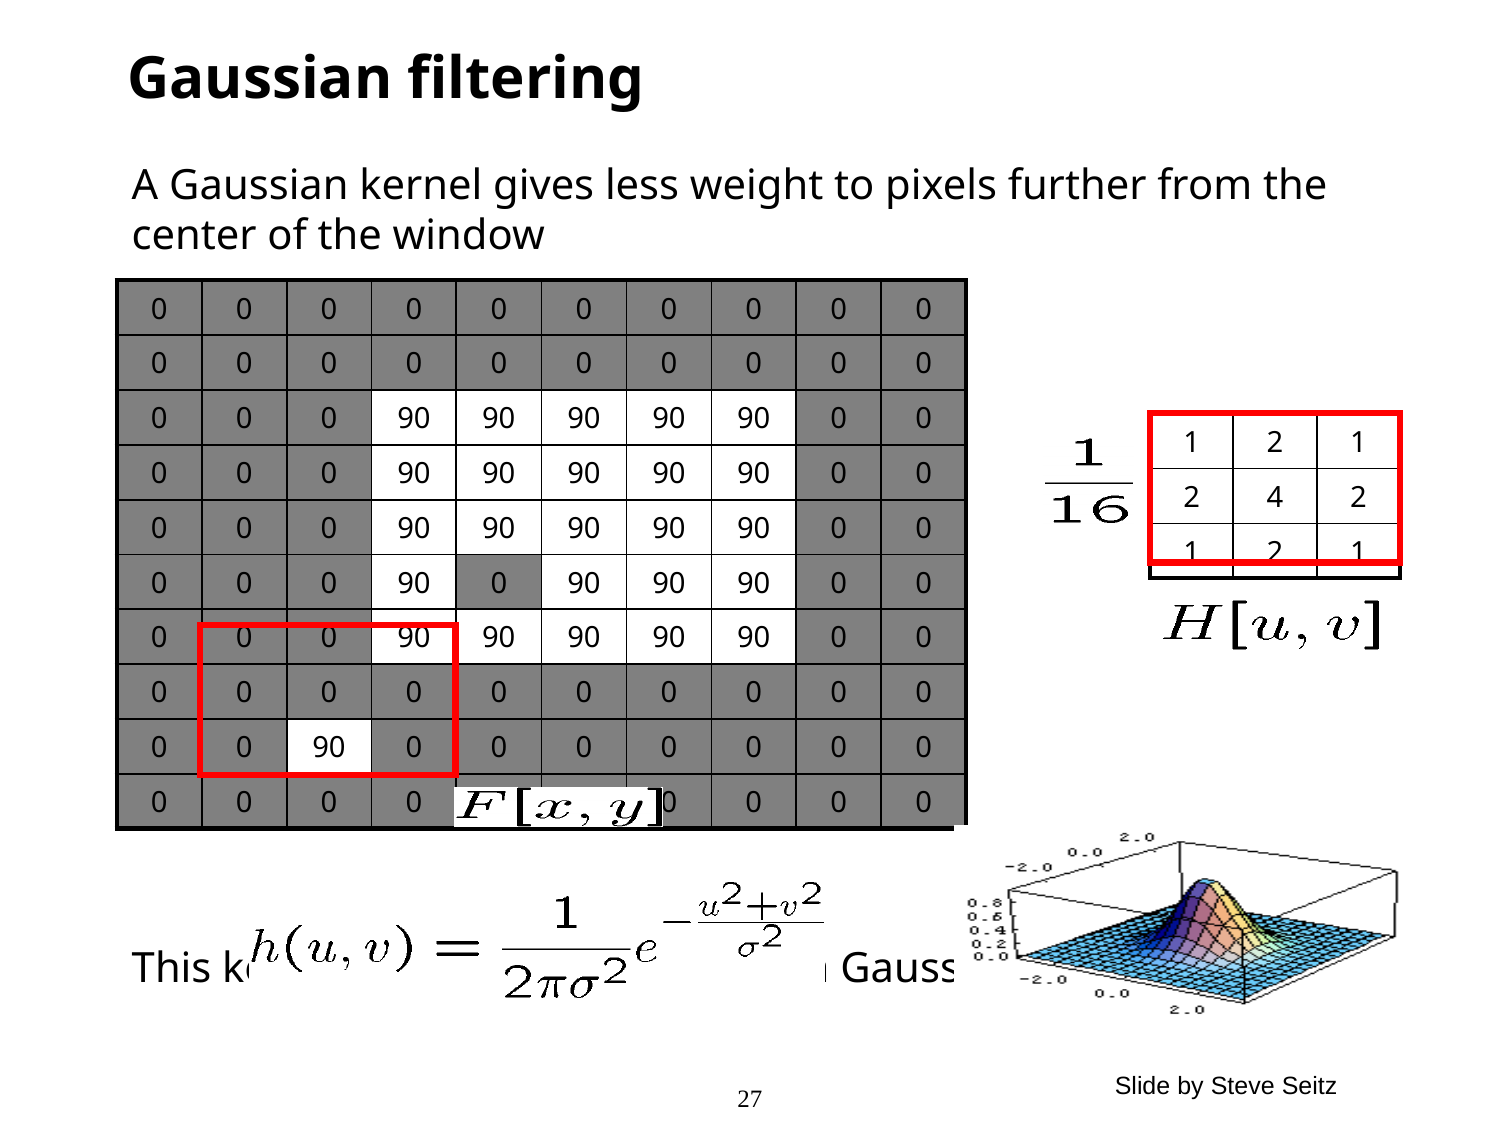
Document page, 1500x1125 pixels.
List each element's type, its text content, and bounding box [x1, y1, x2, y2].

title Gaussian filtering [112, 28, 1388, 122]
table_cell 0 [797, 391, 880, 444]
table_cell 0 [119, 775, 201, 826]
table_cell 0 [119, 501, 201, 554]
table_cell 90 [712, 555, 795, 608]
table_cell 0 [882, 610, 964, 663]
table_cell 0 [203, 501, 286, 554]
table_cell 0 [797, 665, 880, 718]
table_cell 90 [372, 391, 455, 444]
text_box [1100, 1062, 1490, 1108]
table_header 0 [203, 282, 286, 334]
table_cell 0 [288, 501, 371, 554]
table_cell 0 [288, 446, 371, 499]
table_cell 0 [882, 665, 964, 718]
picture [453, 787, 663, 827]
table_cell 90 [457, 446, 541, 499]
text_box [1149, 413, 1400, 563]
table_cell 90 [457, 610, 541, 663]
table_cell 0 [372, 775, 455, 826]
text_box [199, 624, 456, 775]
table_header 0 [288, 282, 371, 334]
table_cell 90 [372, 446, 455, 499]
table_cell 0 [542, 665, 626, 718]
table_cell 0 [882, 555, 964, 608]
table_cell 0 [203, 391, 286, 444]
table_cell 0 [797, 775, 880, 826]
table_cell 90 [542, 501, 626, 554]
table_cell 90 [542, 391, 626, 444]
table_cell 0 [627, 336, 711, 389]
table_cell 0 [882, 336, 964, 389]
table_cell 0 [797, 555, 880, 608]
table_cell 0 [542, 720, 626, 773]
table_cell 90 [712, 501, 795, 554]
table_cell 90 [457, 391, 541, 444]
table_cell 0 [119, 391, 201, 444]
table_cell 0 [797, 610, 880, 663]
table_cell 0 [119, 446, 201, 499]
table_cell 0 [203, 446, 286, 499]
table_cell 0 [203, 775, 286, 826]
table_cell 2 [1234, 563, 1316, 576]
table_cell 0 [457, 665, 541, 718]
table_cell 90 [627, 446, 711, 499]
table_cell 0 [712, 336, 795, 389]
table_cell 0 [288, 775, 371, 826]
table_cell 0 [712, 665, 795, 718]
table_header 0 [797, 282, 880, 334]
table_cell 90 [712, 446, 795, 499]
table_cell 0 [457, 555, 541, 608]
table_header 0 [457, 282, 541, 334]
table_cell 0 [712, 775, 795, 826]
table_cell 0 [203, 610, 286, 624]
table_header 0 [372, 282, 455, 334]
table_cell 0 [882, 501, 964, 554]
table_cell 90 [627, 391, 711, 444]
table_cell 0 [119, 610, 201, 663]
table_header 0 [882, 282, 964, 334]
table_cell 1 [1152, 563, 1232, 576]
table_cell 0 [797, 446, 880, 499]
table_cell 90 [372, 610, 455, 624]
table_cell 0 [627, 775, 711, 826]
table_cell 0 [119, 665, 199, 718]
picture [1160, 599, 1380, 651]
table_cell 0 [797, 501, 880, 554]
table_cell 90 [542, 555, 626, 608]
table_cell 0 [288, 336, 371, 389]
table_cell 0 [119, 720, 199, 773]
table_cell 0 [797, 336, 880, 389]
table_cell 0 [627, 720, 711, 773]
table_cell 0 [542, 775, 626, 785]
table_cell 0 [457, 775, 541, 785]
table_cell 0 [288, 391, 371, 444]
table_cell 0 [288, 555, 371, 608]
table_header 0 [712, 282, 795, 334]
table_cell 0 [882, 446, 964, 499]
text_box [953, 825, 1413, 1026]
table_cell 0 [203, 555, 286, 608]
table_cell 1 [1318, 563, 1398, 576]
table_cell 0 [627, 665, 711, 718]
table_cell 0 [457, 720, 541, 773]
table_cell 0 [457, 336, 541, 389]
picture [249, 879, 825, 1001]
table_header 0 [627, 282, 711, 334]
table_header 0 [119, 282, 201, 334]
table_cell 90 [712, 391, 795, 444]
table_cell 90 [372, 555, 455, 608]
table_cell 0 [882, 391, 964, 444]
table_cell 90 [372, 501, 455, 554]
table_cell 0 [288, 610, 371, 624]
table_cell 0 [203, 336, 286, 389]
table_cell 0 [712, 720, 795, 773]
table_cell 0 [882, 720, 964, 773]
table_cell 90 [542, 610, 626, 663]
table_cell 0 [542, 336, 626, 389]
table_cell 0 [119, 336, 201, 389]
table_cell 0 [797, 720, 880, 773]
table_header 0 [542, 282, 626, 334]
table_cell 90 [457, 501, 541, 554]
table_cell 90 [542, 446, 626, 499]
table_cell 0 [119, 555, 201, 608]
picture [1043, 437, 1134, 525]
table_cell 90 [712, 610, 795, 663]
table_cell 0 [882, 775, 964, 826]
table_cell 90 [627, 555, 711, 608]
list A Gaussian kernel gives less weight to pixels further from the center of the window This kernel is an approximation of a Gaussian function: [116, 149, 1434, 1097]
table_cell 90 [627, 610, 711, 663]
table_cell 0 [372, 336, 455, 389]
table_cell 90 [627, 501, 711, 554]
